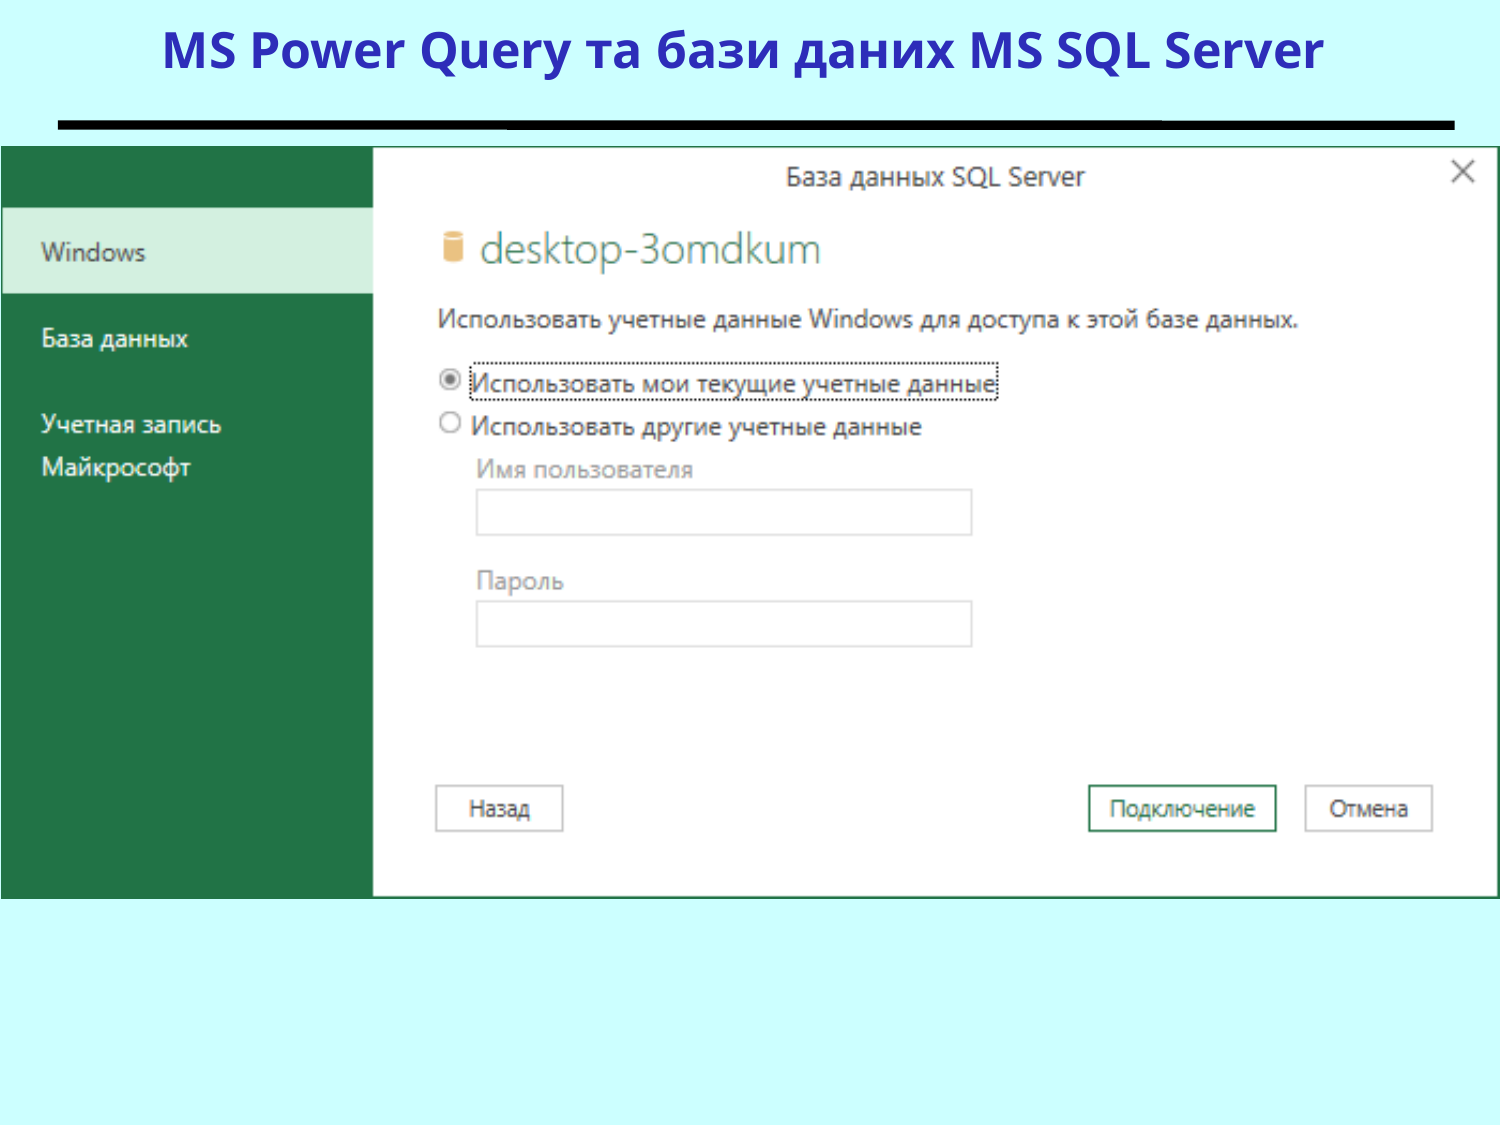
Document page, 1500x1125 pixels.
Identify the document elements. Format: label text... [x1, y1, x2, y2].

text_box MS Power Query та бази даних MS SQL Server [37, 0, 1450, 106]
picture [0, 146, 1500, 899]
